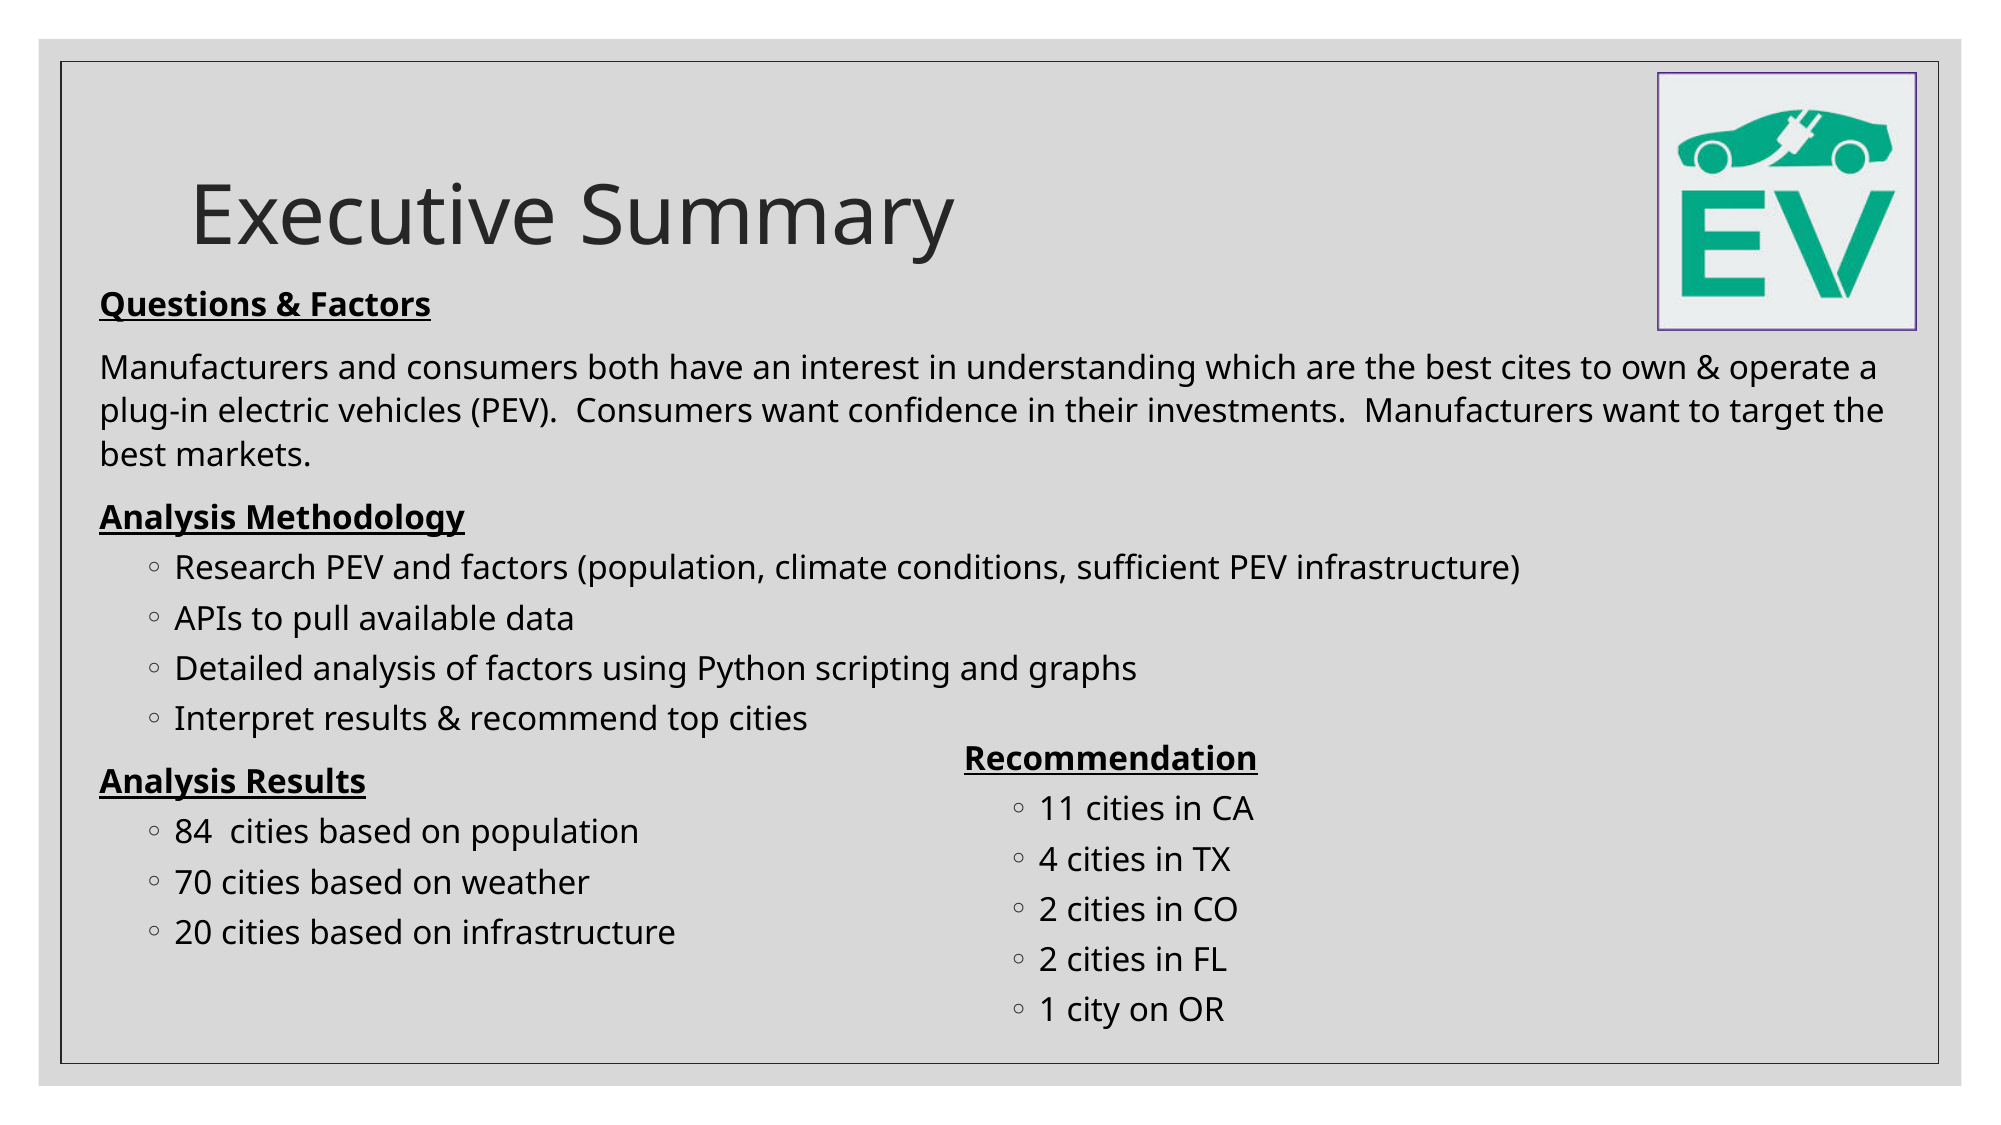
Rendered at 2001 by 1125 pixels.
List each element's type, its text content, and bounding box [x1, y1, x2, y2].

list Questions & Factors Manufacturers and consumers both have an interest in understanding which are the best cites to own & operate a plug-in electric vehicles (PEV). Consumers want confidence in their investments. Manufacturers want to target the best markets. Analysis Methodology Research PEV and factors (population, climate conditions, sufficient PEV infrastructure) APIs to pull available data Detailed analysis of factors using Python scripting and graphs Interpret results & recommend top cities Analysis Results 84 cities based on population 70 cities based on weather 20 cities based on infrastructure [84, 271, 1905, 904]
text_box Recommendation 11 cities in CA 4 cities in TX 2 cities in CO 2 cities in FL 1 city on OR [949, 729, 1949, 1036]
title Executive Summary [174, 105, 1651, 271]
picture [1657, 72, 1917, 331]
